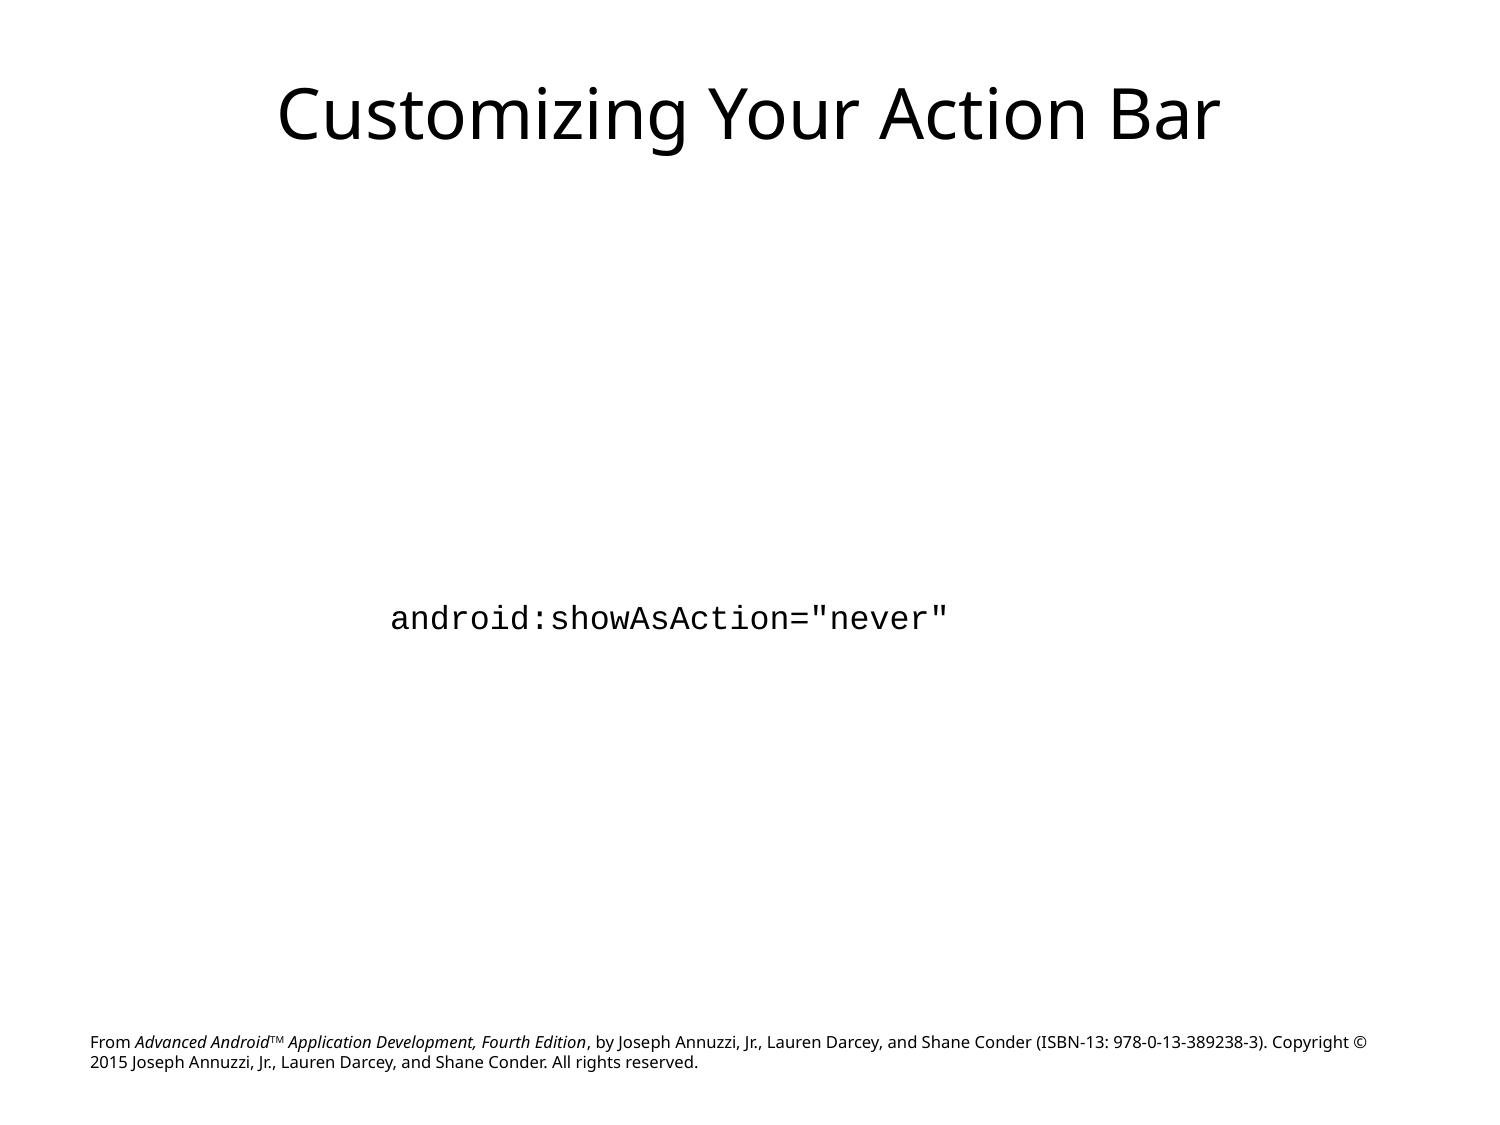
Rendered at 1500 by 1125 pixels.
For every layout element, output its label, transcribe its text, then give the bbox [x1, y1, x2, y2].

title Customizing Your Action Bar [75, 45, 1425, 188]
footer From Advanced AndroidTM Application Development, Fourth Edition, by Joseph Annuzzi, Jr., Lauren Darcey, and Shane Conder (ISBN-13: 978-0-13-389238-3). Copyright © 2015 Joseph Annuzzi, Jr., Lauren Darcey, and Shane Conder. All rights reserved. [74, 1024, 1426, 1103]
list android:showAsAction="never" [75, 262, 1425, 1005]
